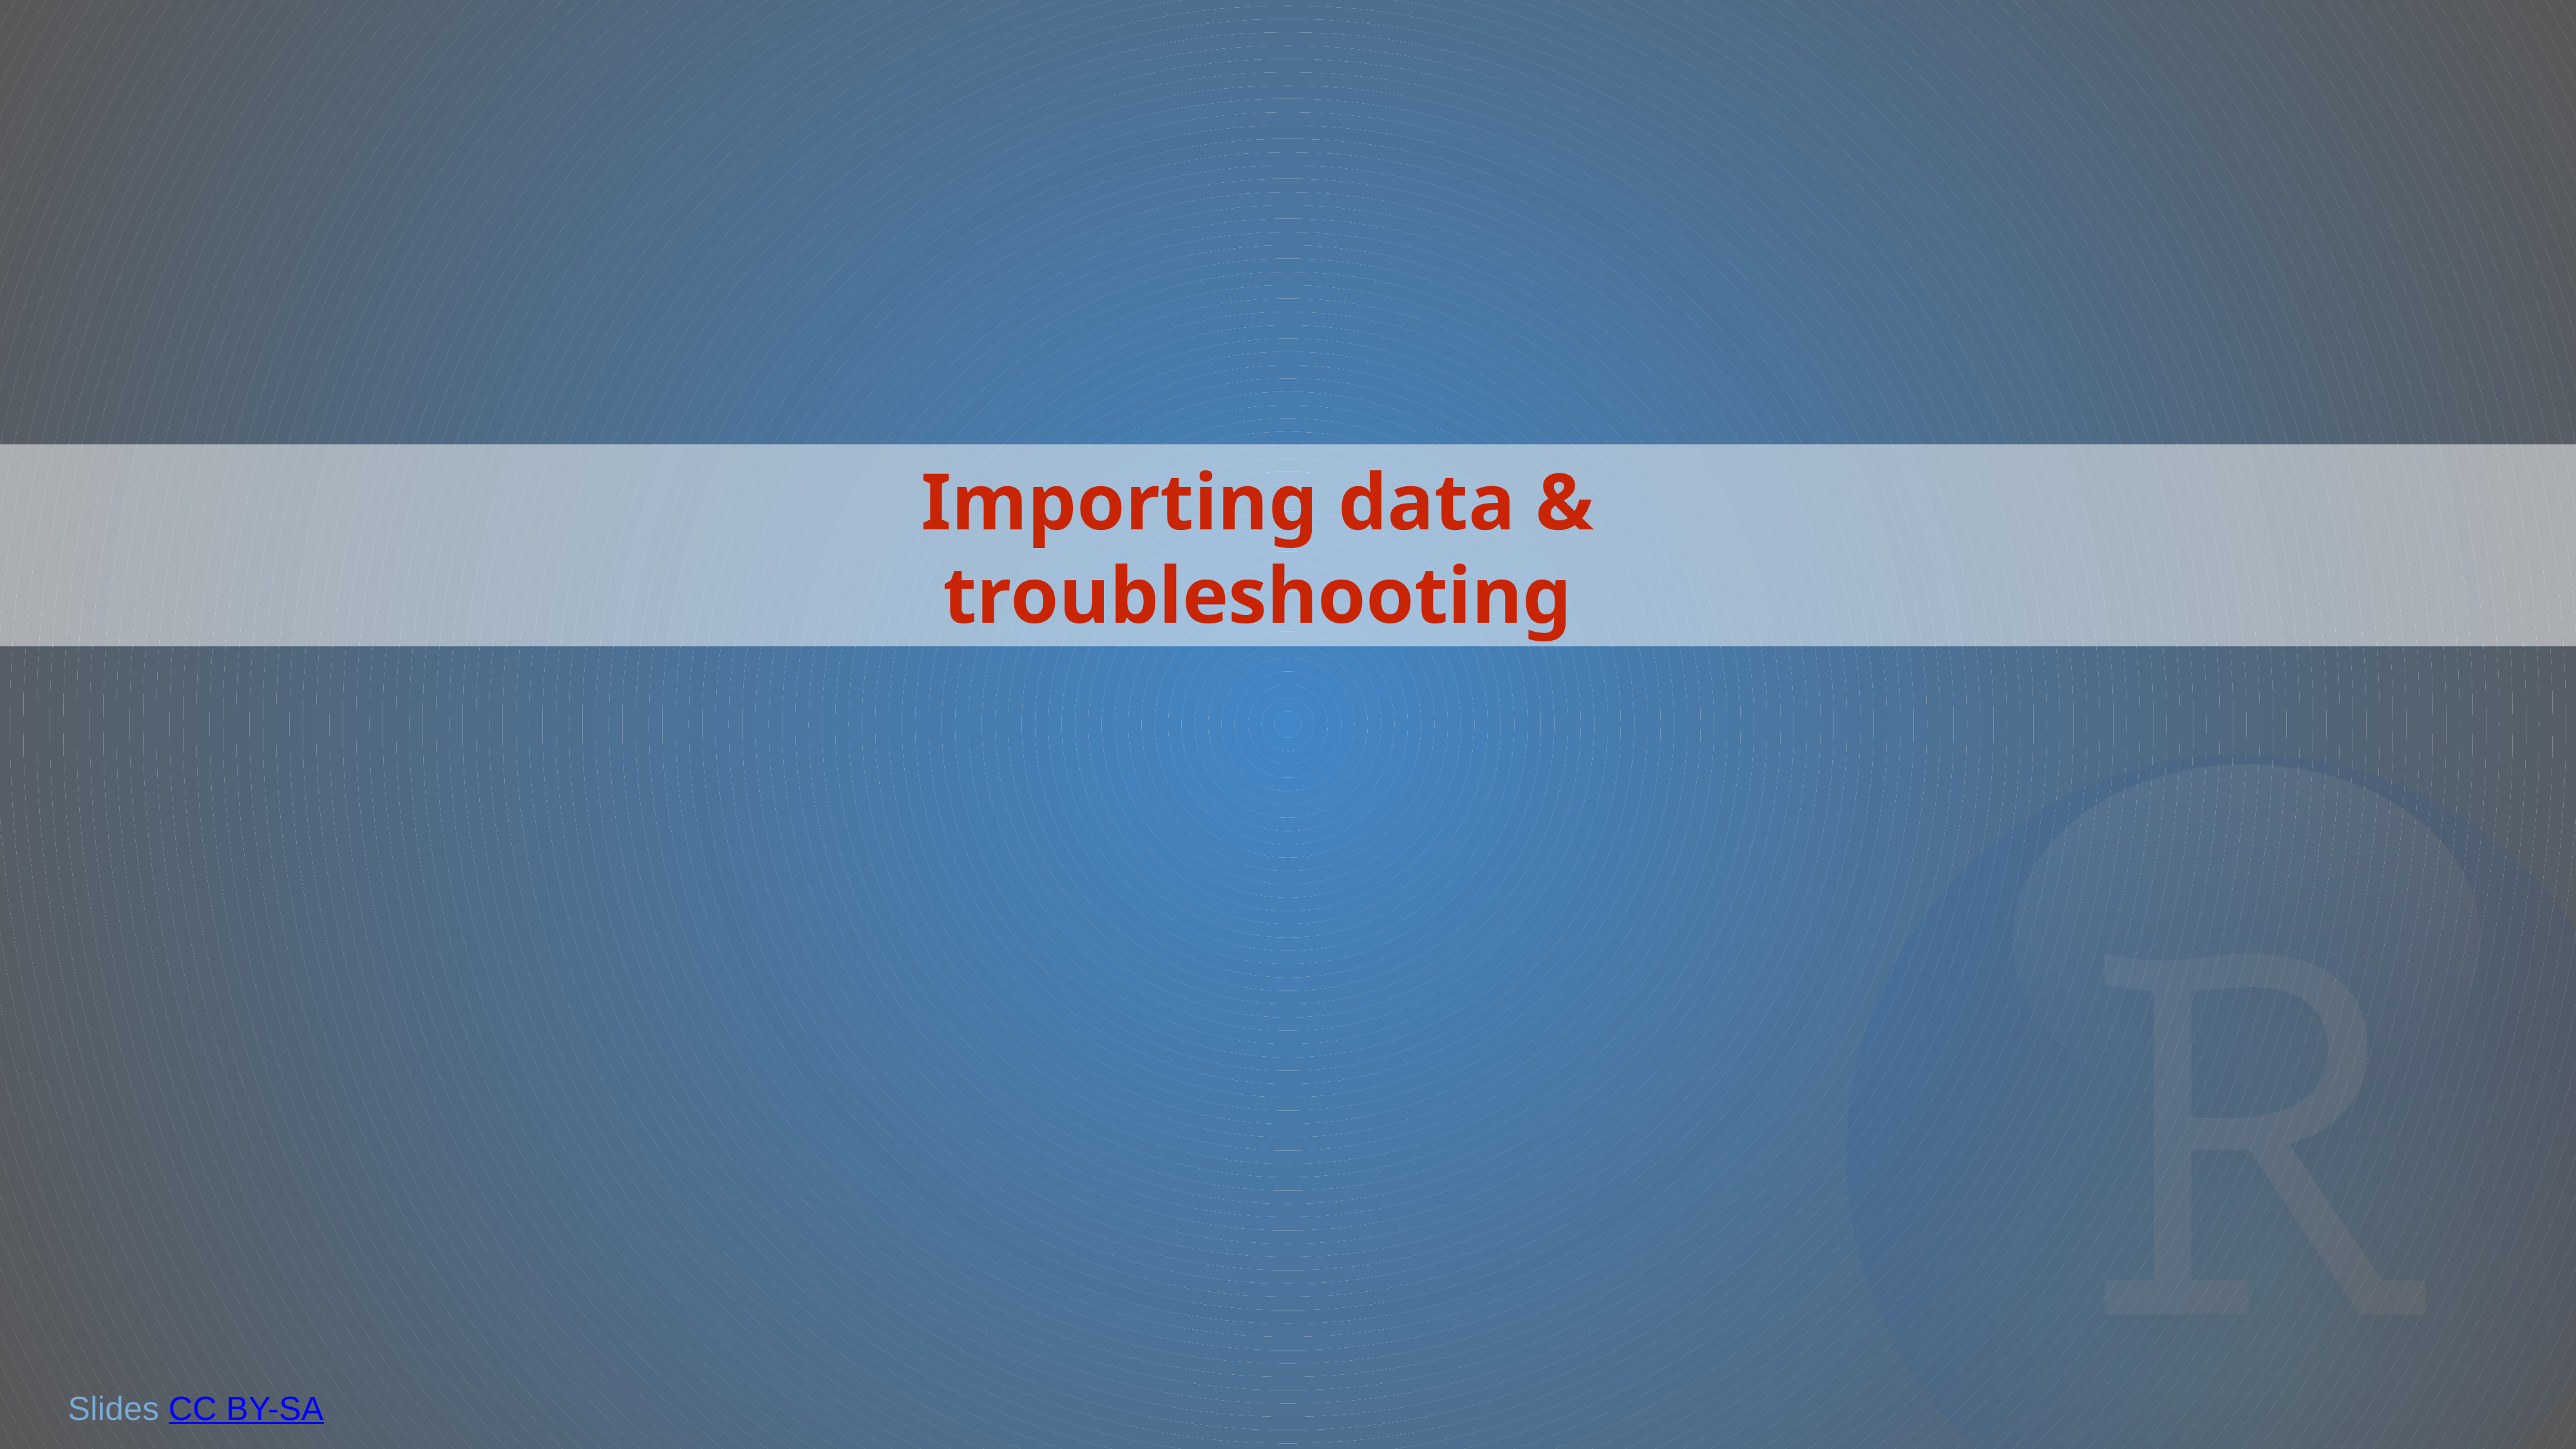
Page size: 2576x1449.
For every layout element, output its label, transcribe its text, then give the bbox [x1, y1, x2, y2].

text_box Slides CC BY-SA [60, 1379, 332, 1435]
text_box Importing data & troubleshooting [0, 444, 2576, 647]
